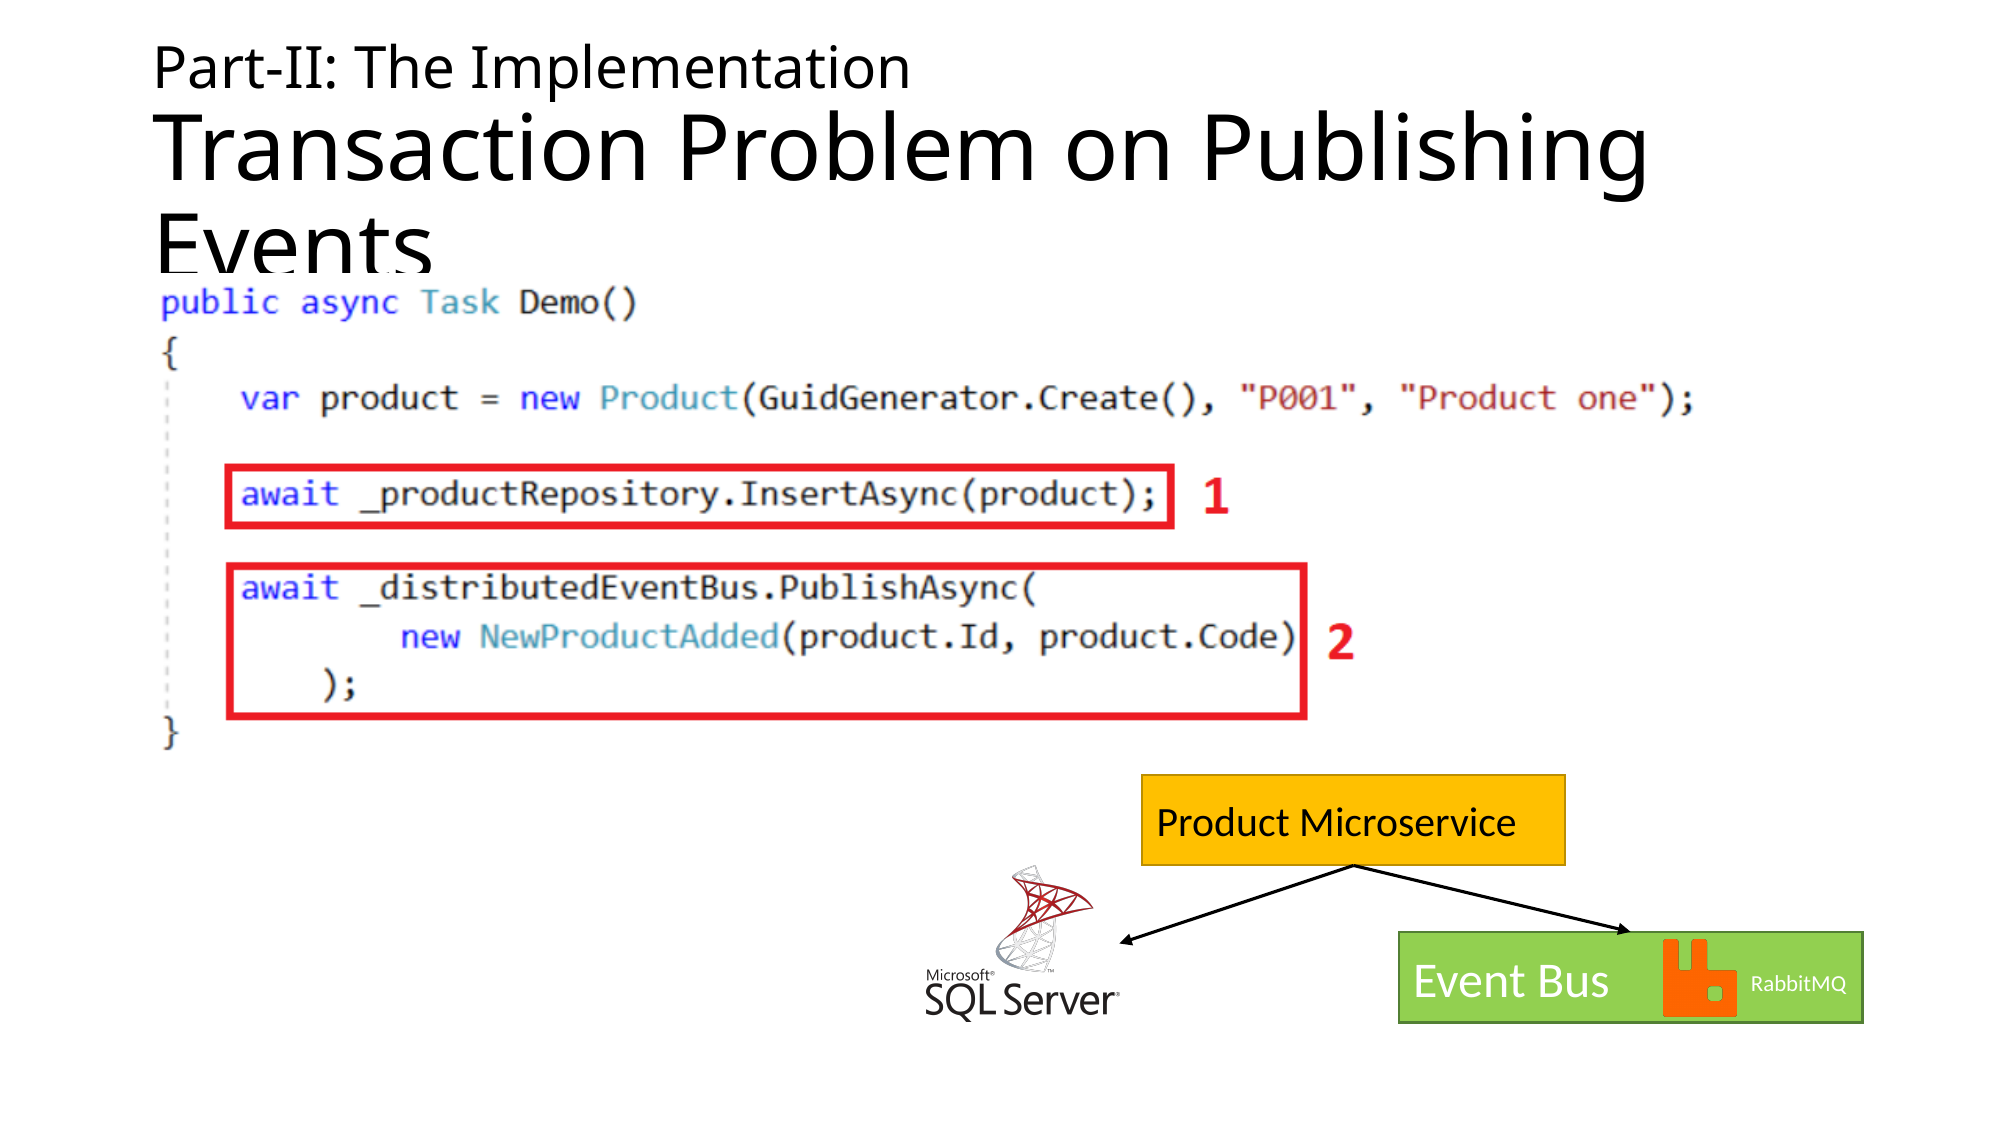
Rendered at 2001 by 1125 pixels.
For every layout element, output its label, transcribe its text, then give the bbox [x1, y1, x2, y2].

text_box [1354, 865, 1631, 932]
text_box Event Bus [1398, 931, 1864, 1024]
text_box Product Microservice [1141, 774, 1566, 865]
picture [1663, 939, 1737, 1017]
title Part-II: The Implementation Transaction Problem on Publishing Events [137, 59, 1863, 278]
picture [926, 865, 1120, 1022]
picture [145, 273, 1708, 769]
text_box RabbitMQ [1737, 961, 1863, 1004]
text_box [1119, 865, 1354, 944]
